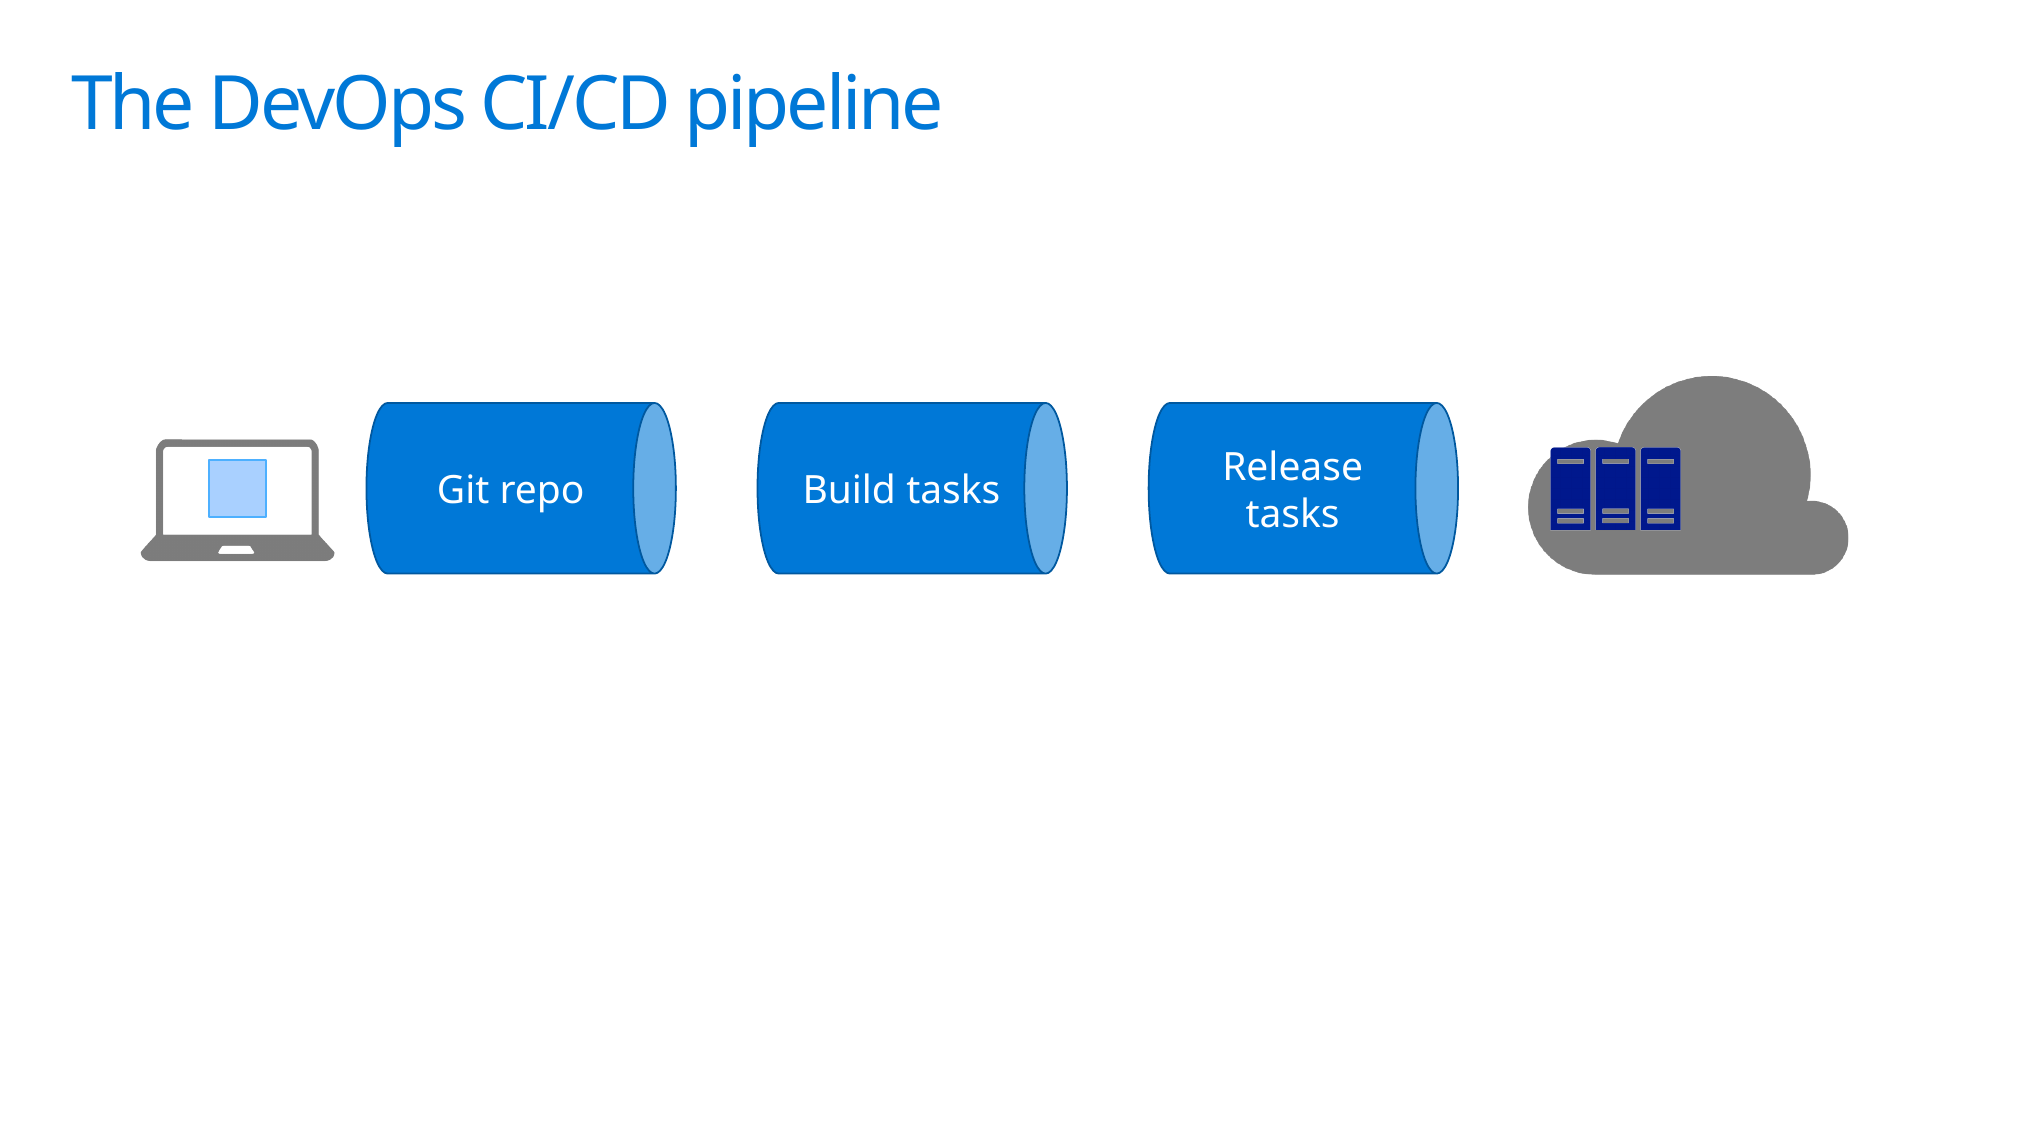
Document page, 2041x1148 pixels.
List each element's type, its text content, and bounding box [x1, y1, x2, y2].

picture [140, 402, 335, 598]
picture [1549, 422, 1681, 554]
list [140, 305, 1900, 1034]
title The DevOps CI/CD pipeline [71, 37, 1969, 162]
